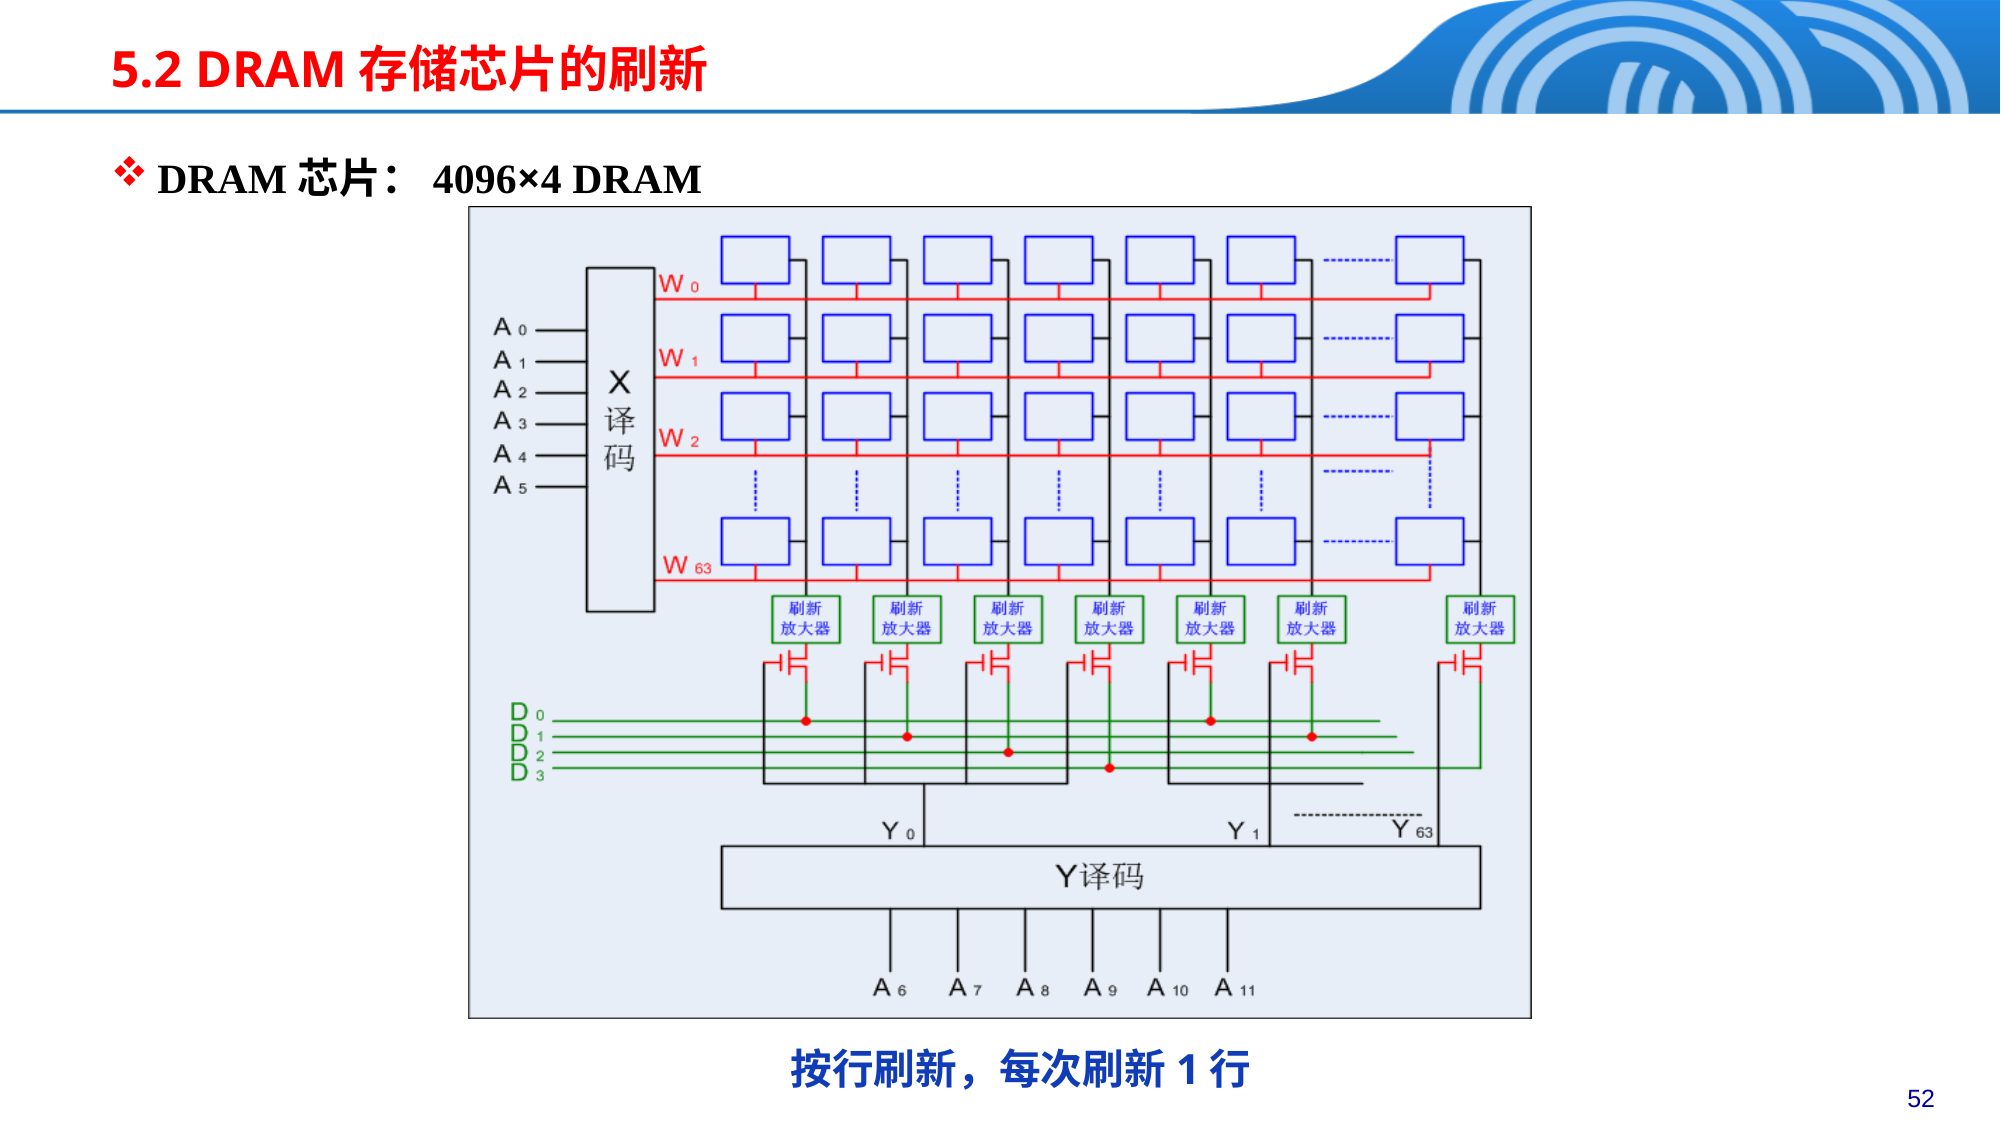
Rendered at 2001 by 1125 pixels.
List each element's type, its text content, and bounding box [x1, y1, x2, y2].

text_box DRAM芯片：4096×4 DRAM [100, 147, 1417, 206]
text_box 按行刷新，每次刷新1行 [775, 1035, 1319, 1100]
title 5.2 DRAM存储芯片的刷新 [99, 40, 1064, 103]
picture [0, 0, 2000, 114]
picture [468, 206, 1532, 1020]
